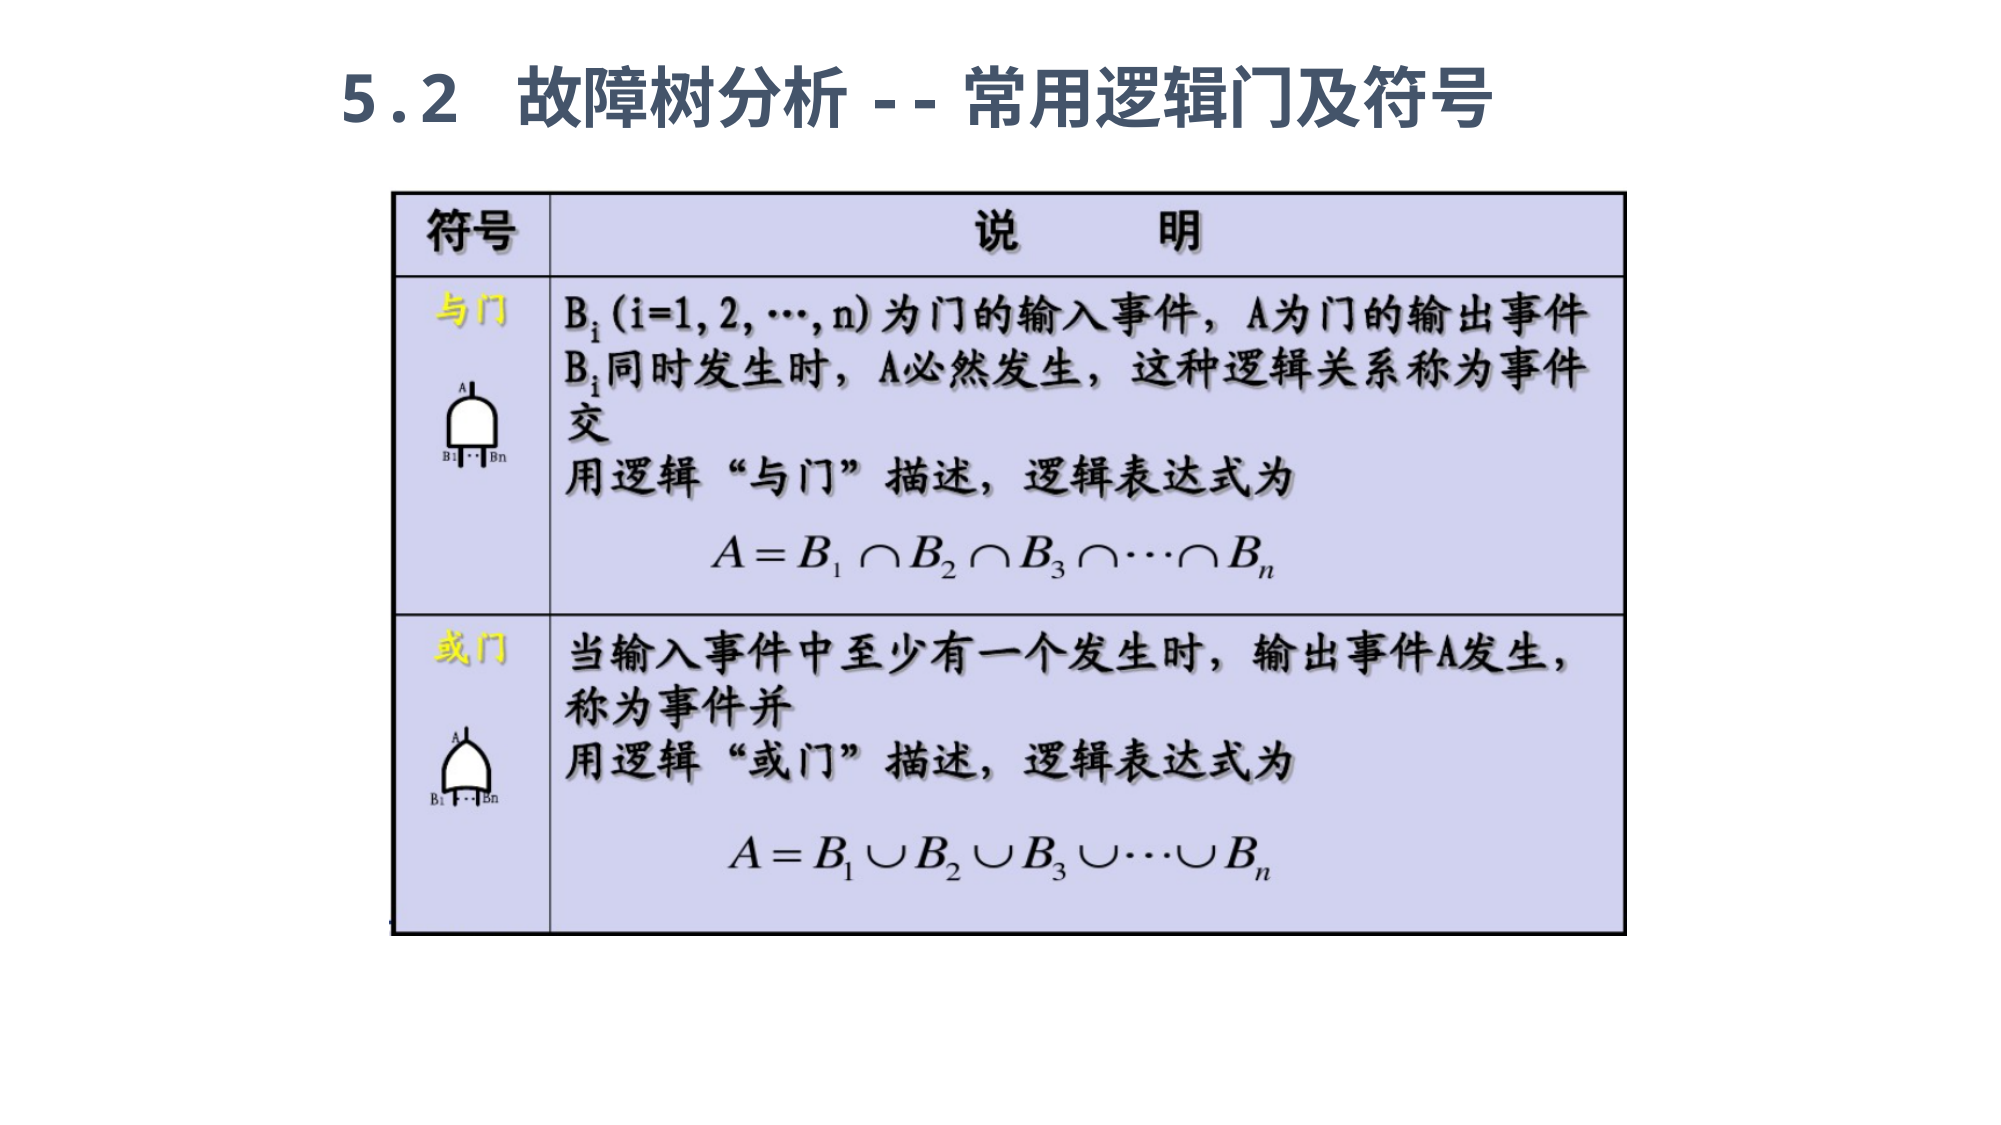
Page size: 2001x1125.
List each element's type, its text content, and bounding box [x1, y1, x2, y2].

picture [389, 187, 1627, 936]
title 5.2 故障树分析--常用逻辑门及符号 [324, 7, 1675, 195]
